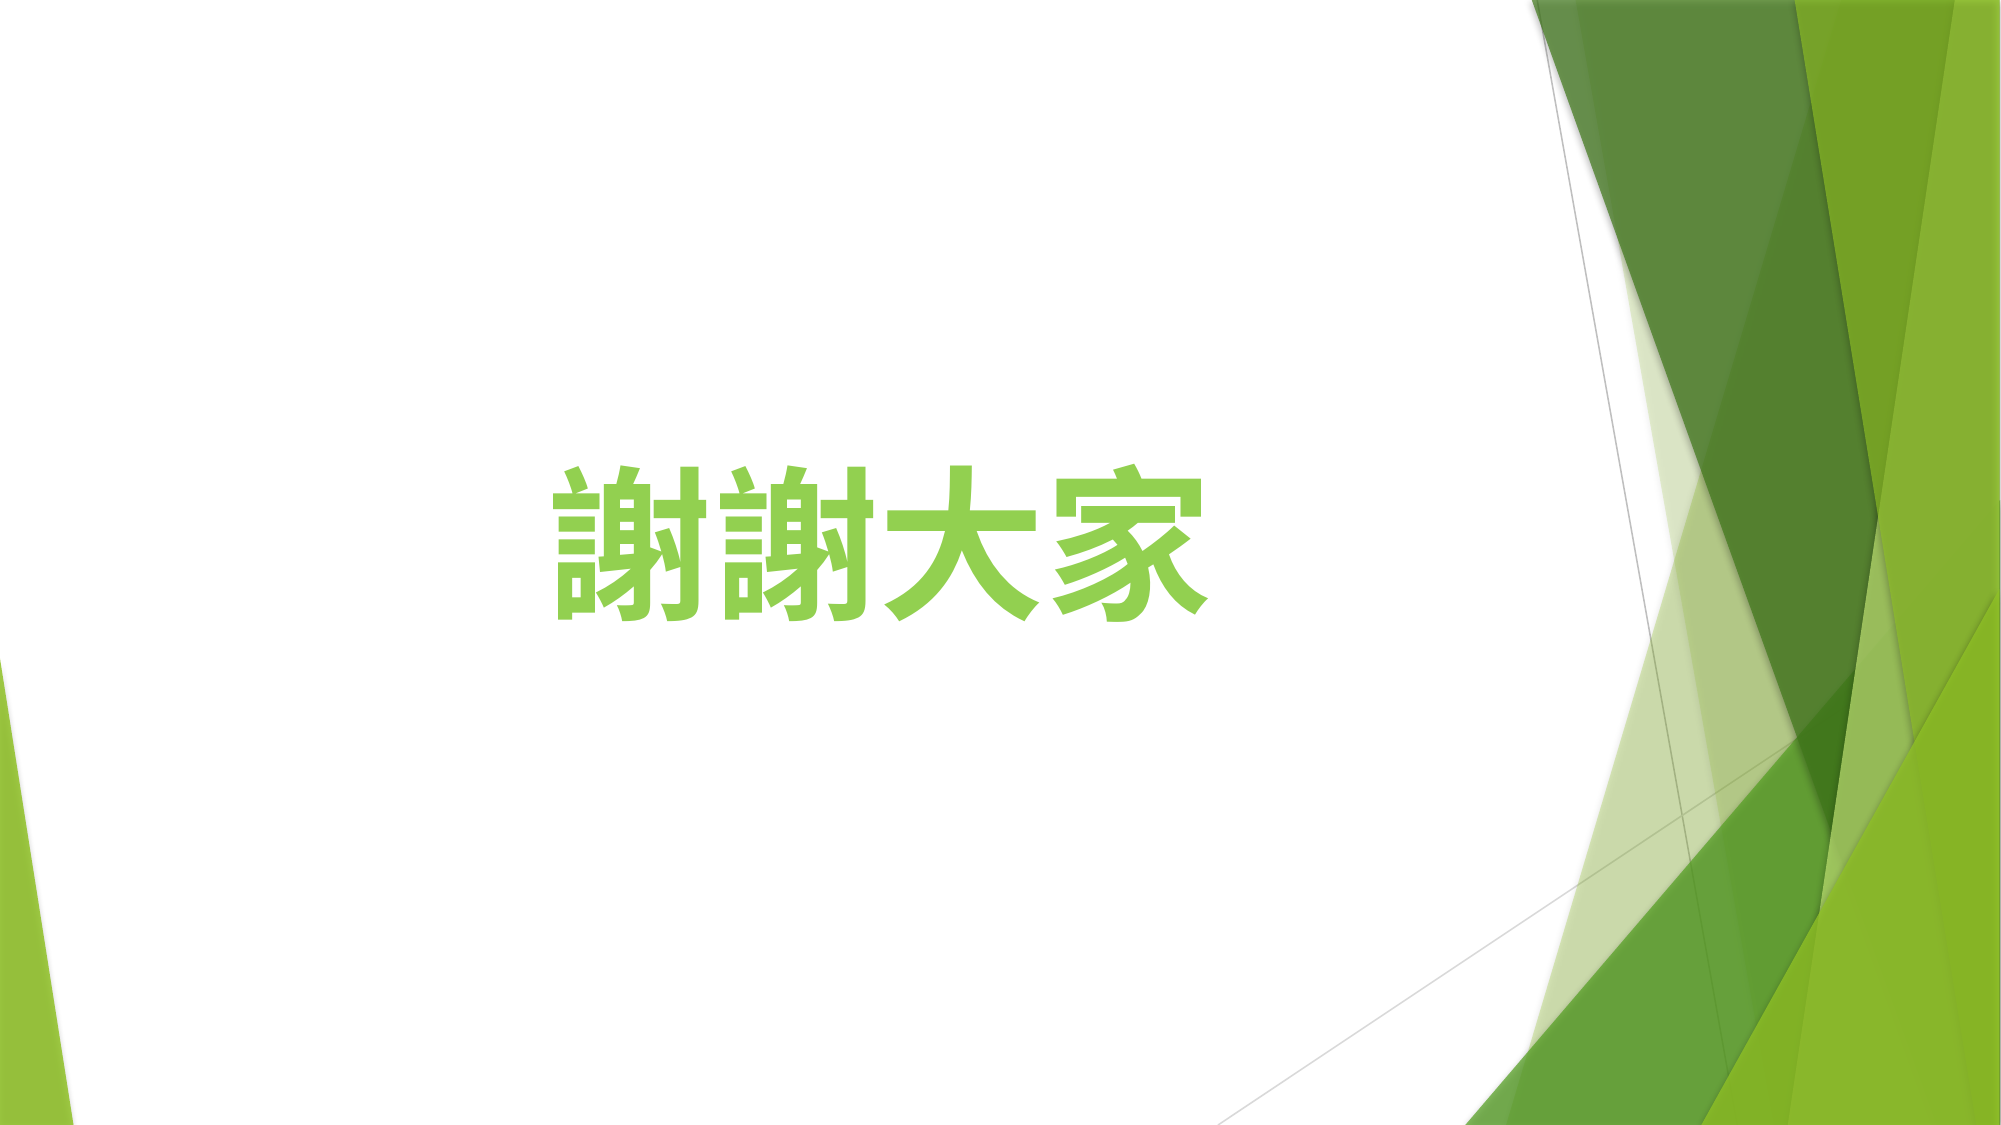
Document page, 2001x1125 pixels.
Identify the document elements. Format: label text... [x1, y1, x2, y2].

list 謝謝大家 [530, 433, 1237, 666]
